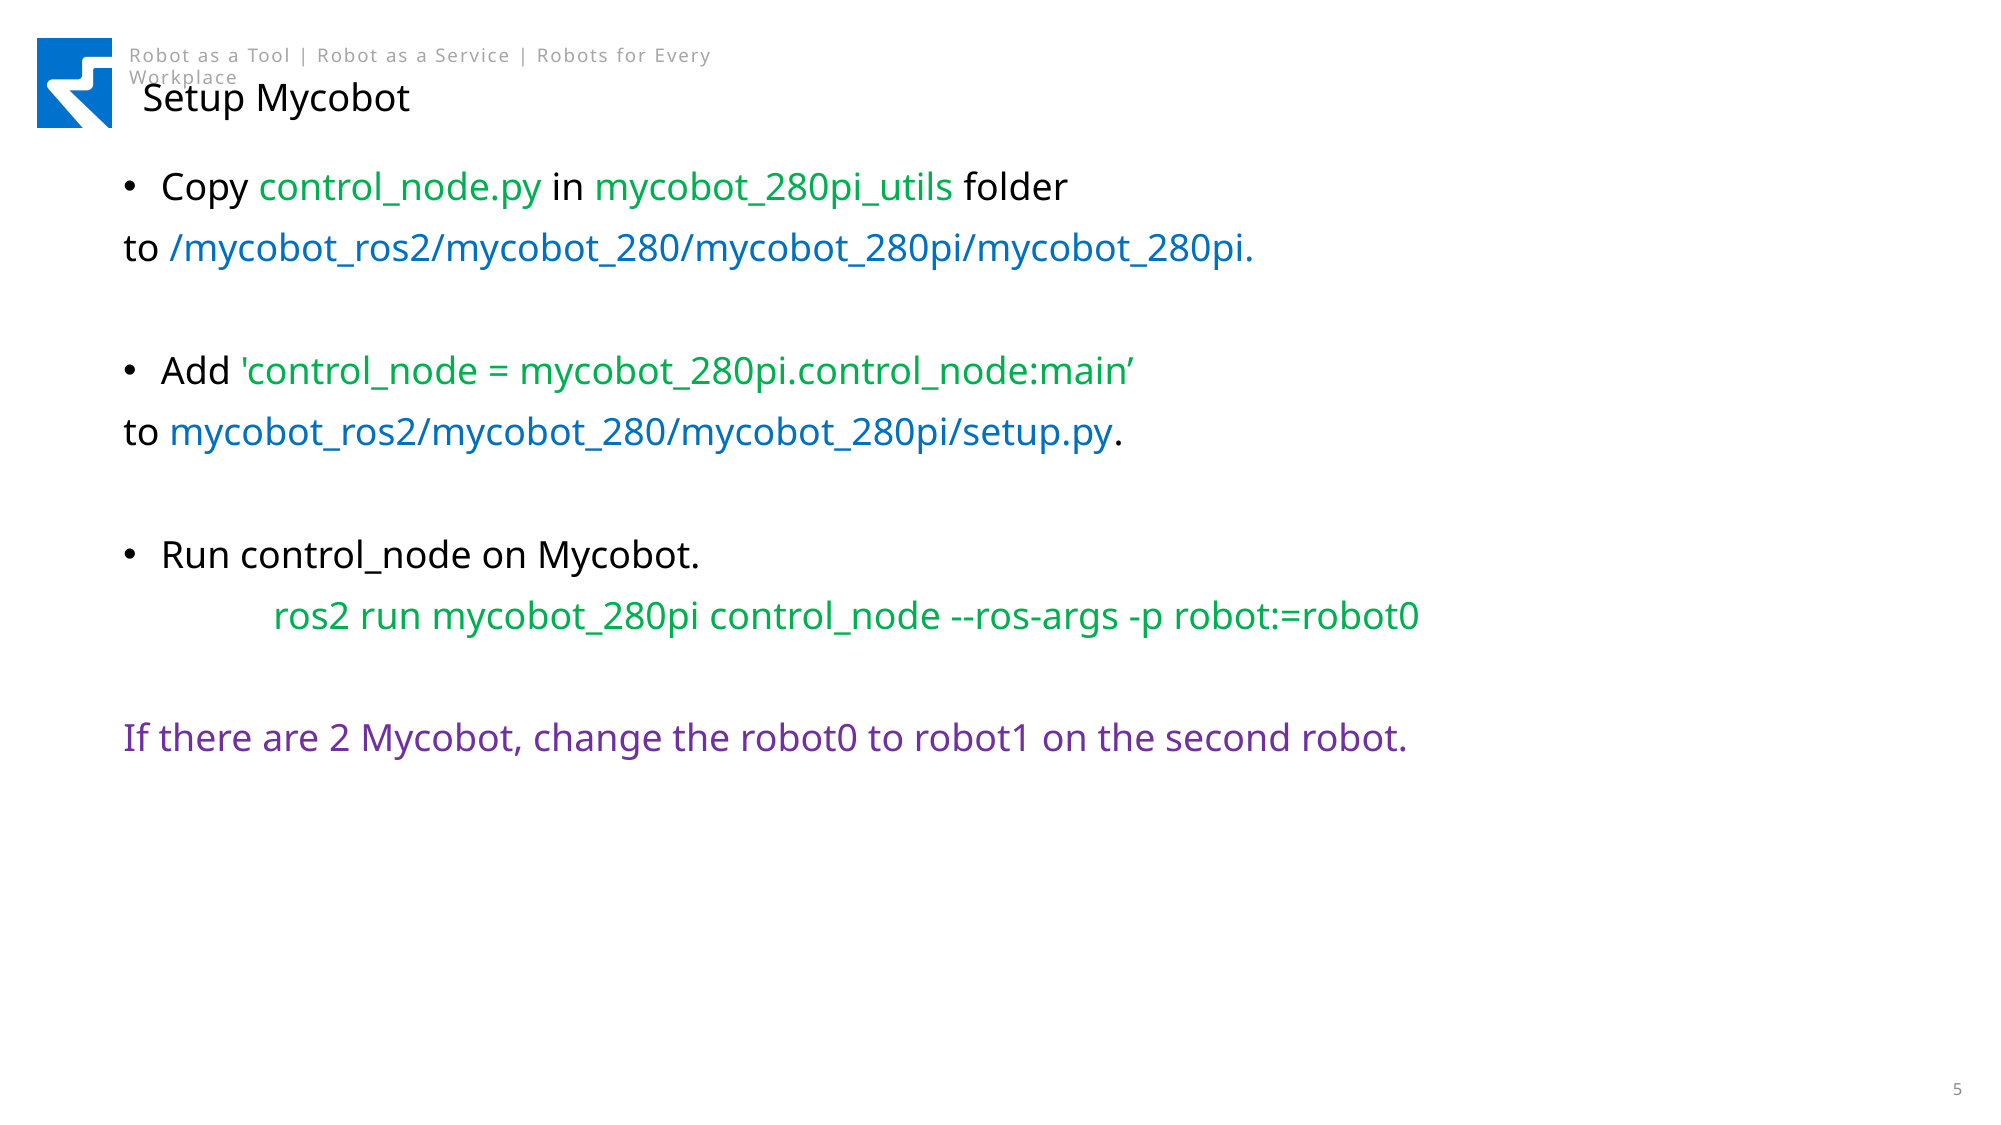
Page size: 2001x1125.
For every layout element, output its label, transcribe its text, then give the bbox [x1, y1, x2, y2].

title Setup Mycobot [127, 71, 1892, 128]
list Copy control_node.py in mycobot_280pi_utils folder to /mycobot_ros2/mycobot_280/mycobot_280pi/mycobot_280pi. Add 'control_node = mycobot_280pi.control_node:main’ to mycobot_ros2/mycobot_280/mycobot_280pi/setup.py. Run control_node on Mycobot. ros2 run mycobot_280pi control_node --ros-args -p robot:=robot0 If there are 2 Mycobot, change the robot0 to robot1 on the second robot. [108, 160, 1918, 807]
picture [37, 38, 112, 128]
